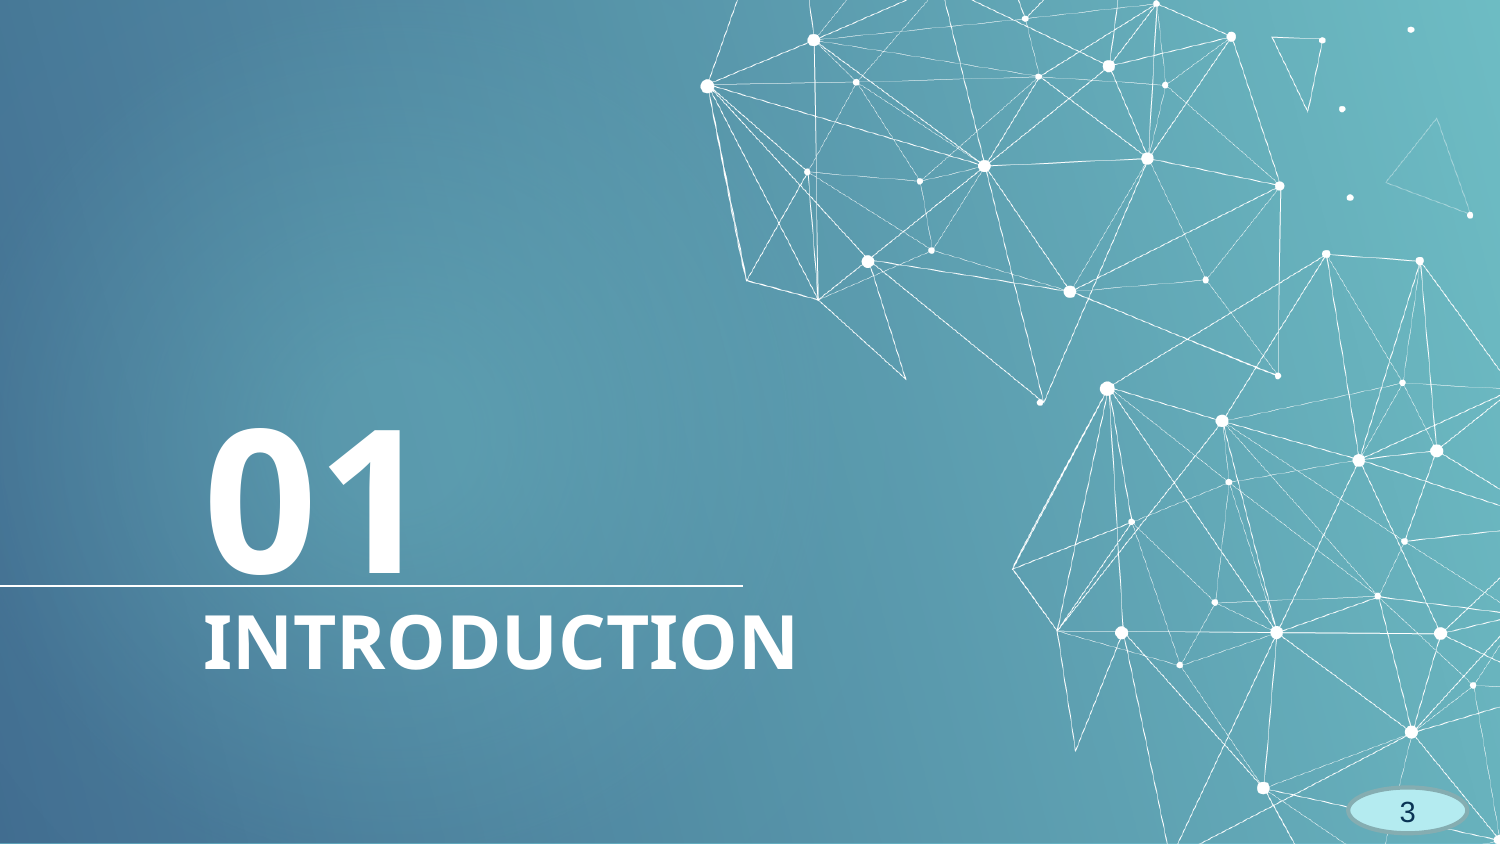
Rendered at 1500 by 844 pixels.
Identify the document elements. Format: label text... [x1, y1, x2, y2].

title INTRODUCTION [188, 556, 1010, 724]
text_box 3 [1346, 785, 1470, 836]
title 01 [188, 431, 678, 555]
picture [0, 0, 1500, 844]
